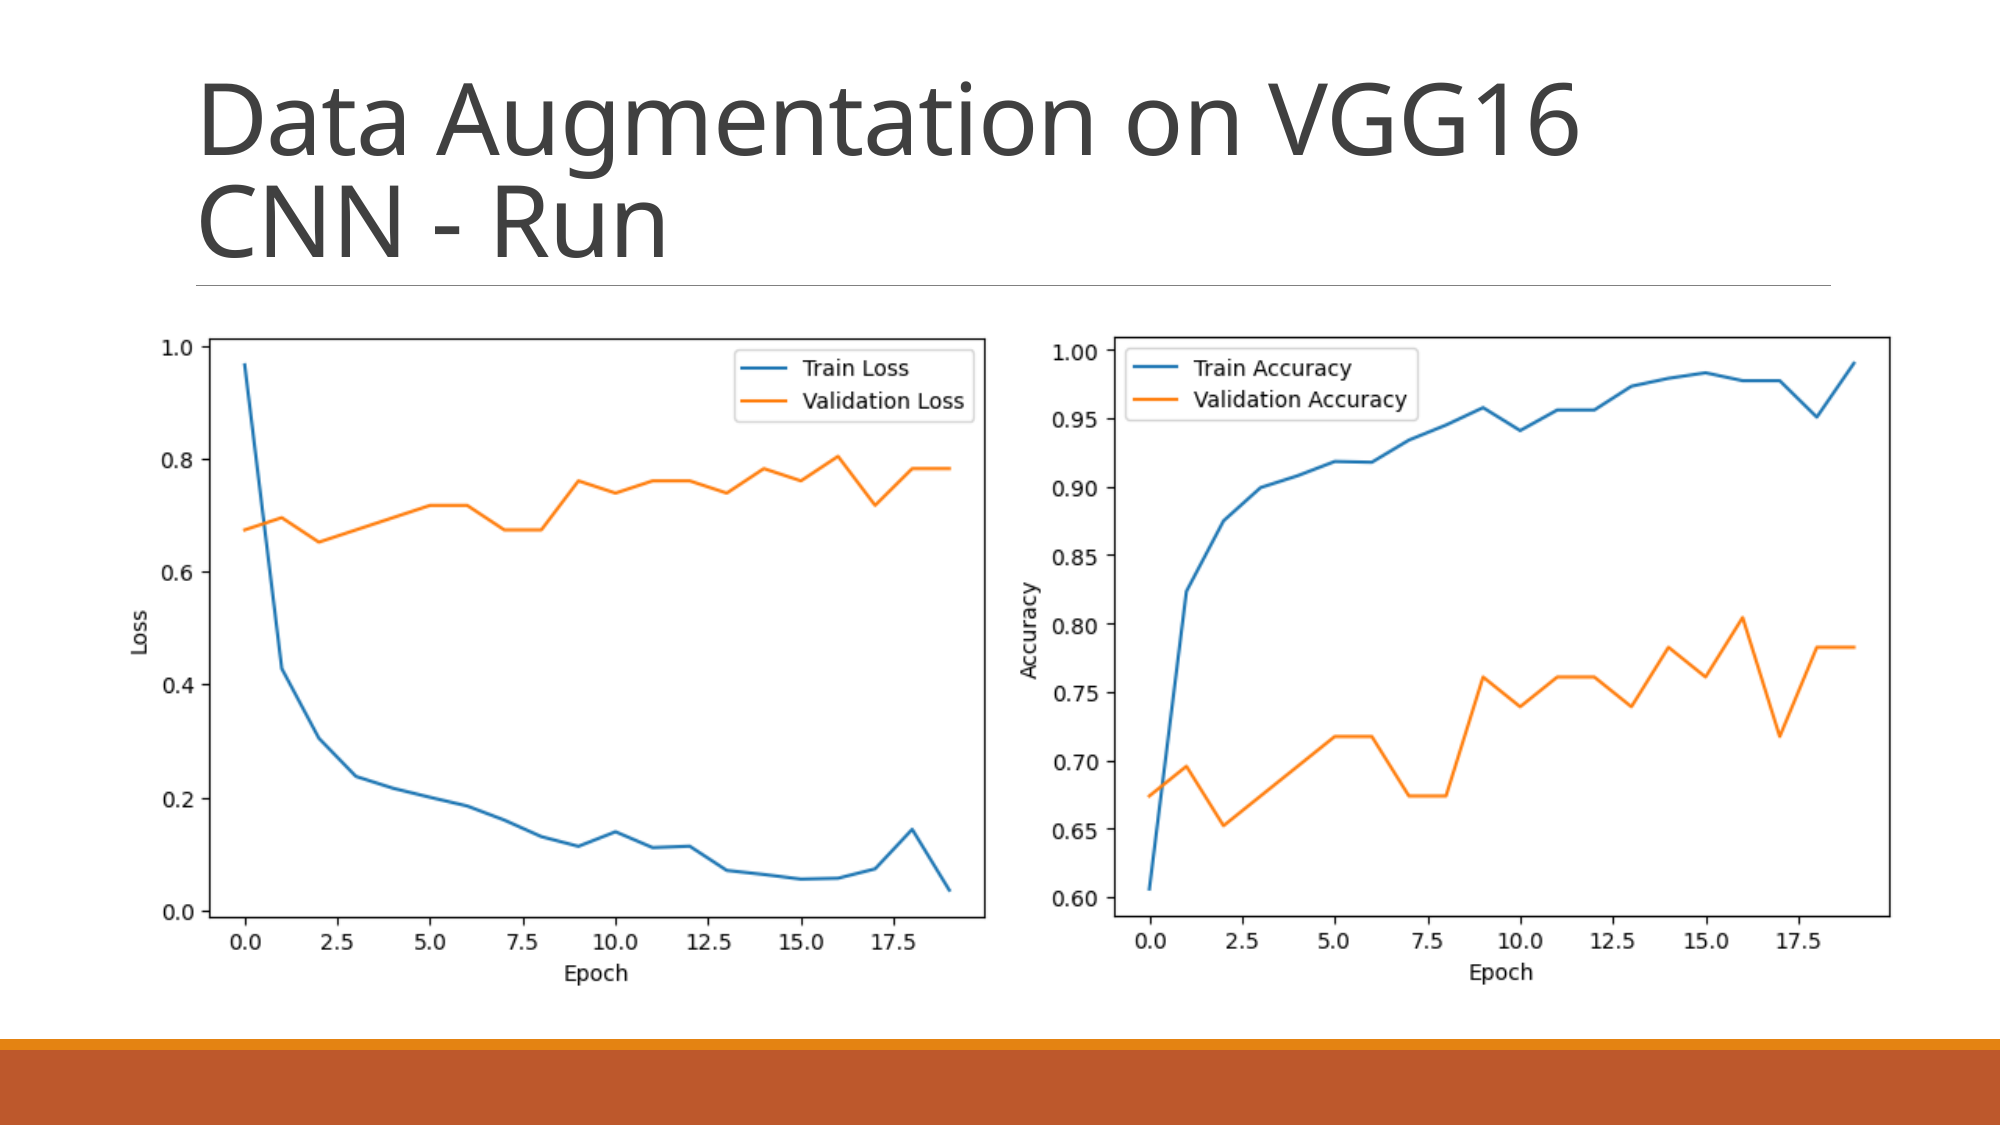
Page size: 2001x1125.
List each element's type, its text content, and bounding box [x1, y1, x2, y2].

title Data Augmentation on VGG16 CNN - Run [180, 47, 1830, 285]
picture [113, 322, 1001, 1001]
picture [1004, 322, 1906, 999]
